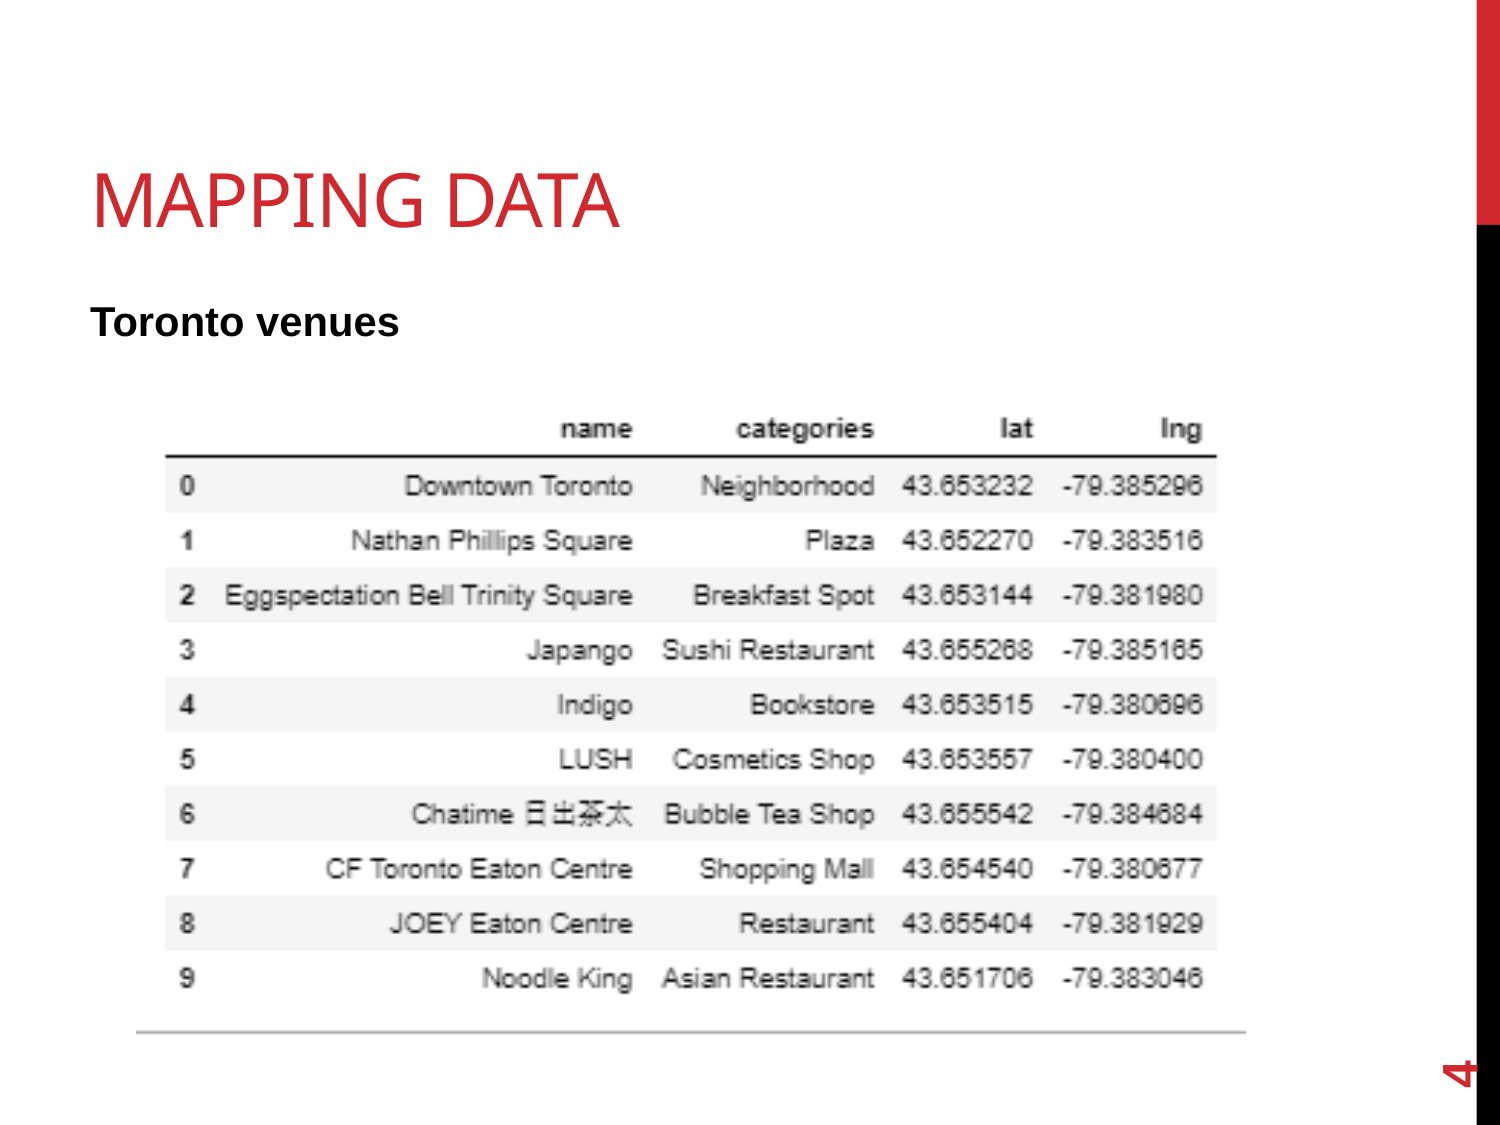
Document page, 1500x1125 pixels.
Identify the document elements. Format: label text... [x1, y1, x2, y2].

slide_number 4 [1427, 887, 1488, 1104]
picture [135, 384, 1247, 1041]
list Toronto venues [75, 287, 1325, 1005]
title mapping DATA [75, 25, 1025, 250]
